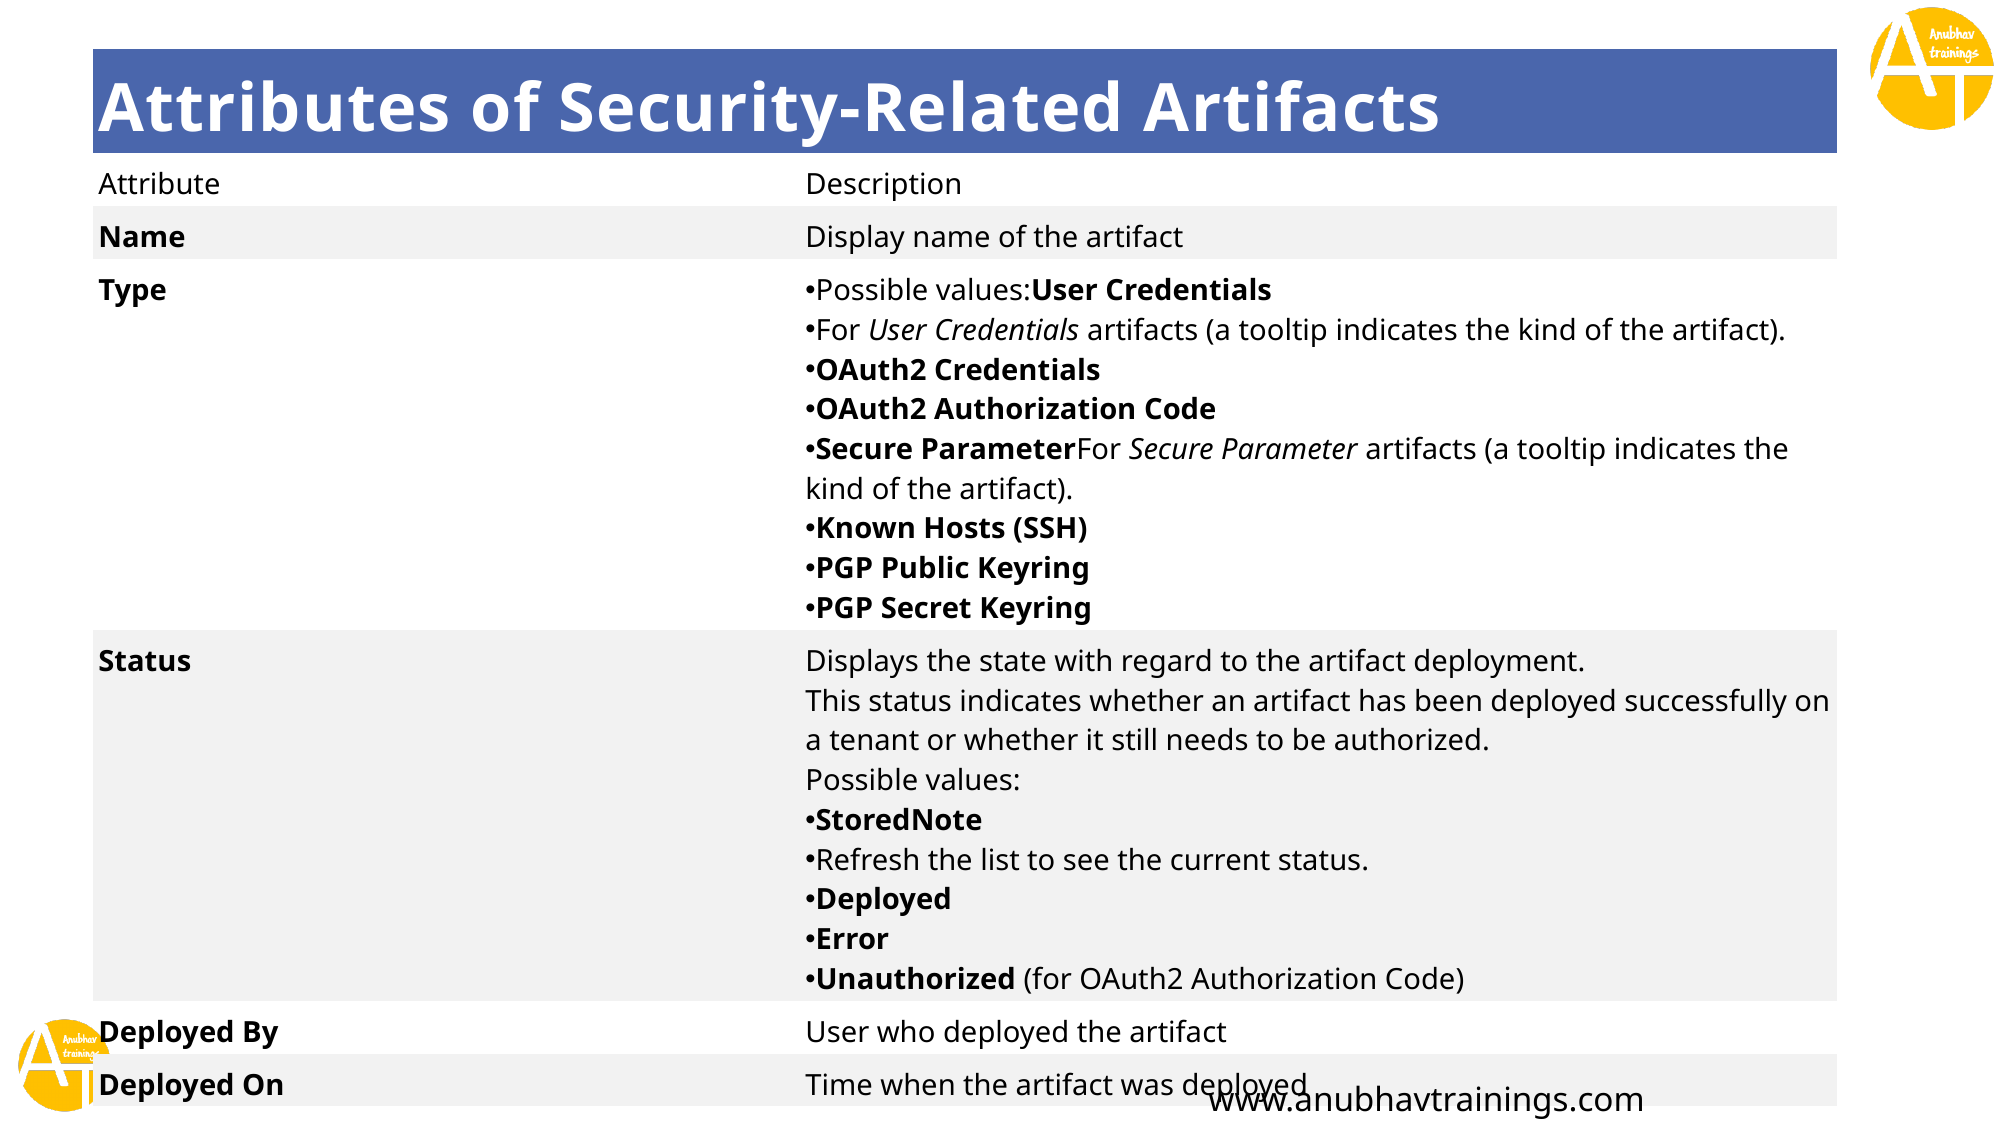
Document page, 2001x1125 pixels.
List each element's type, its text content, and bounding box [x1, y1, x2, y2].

table_cell Status [93, 630, 800, 1001]
table_cell Deployed By [93, 1001, 800, 1054]
table_cell Name [93, 206, 800, 259]
table_cell Displays the state with regard to the artifact deployment. This status indicates whether an artifact has been deployed successfully on a tenant or whether it still needs to be authorized. Possible values: StoredNote Refresh the list to see the current status. Deployed Error Unauthorized (for OAuth2 Authorization Code) [800, 630, 1837, 1001]
table_cell Type [93, 259, 800, 630]
table_cell Time when the artifact was deployed [800, 1054, 1837, 1106]
table_cell Display name of the artifact [800, 206, 1837, 259]
table_cell Attribute [93, 153, 800, 206]
text_box www.anubhavtrainings.com [1193, 1070, 1837, 1125]
table_cell Description [800, 153, 1837, 206]
table_header Attributes of Security-Related Artifacts [93, 49, 1837, 153]
table_cell Possible values:User Credentials For User Credentials artifacts (a tooltip indicates the kind of the artifact). OAuth2 Credentials OAuth2 Authorization Code Secure ParameterFor Secure Parameter artifacts (a tooltip indicates the kind of the artifact). Known Hosts (SSH) PGP Public Keyring PGP Secret Keyring [800, 259, 1837, 630]
picture [9, 1013, 116, 1119]
picture [1858, 0, 2000, 140]
table_cell Deployed On [93, 1054, 800, 1106]
table_cell User who deployed the artifact [800, 1001, 1837, 1054]
